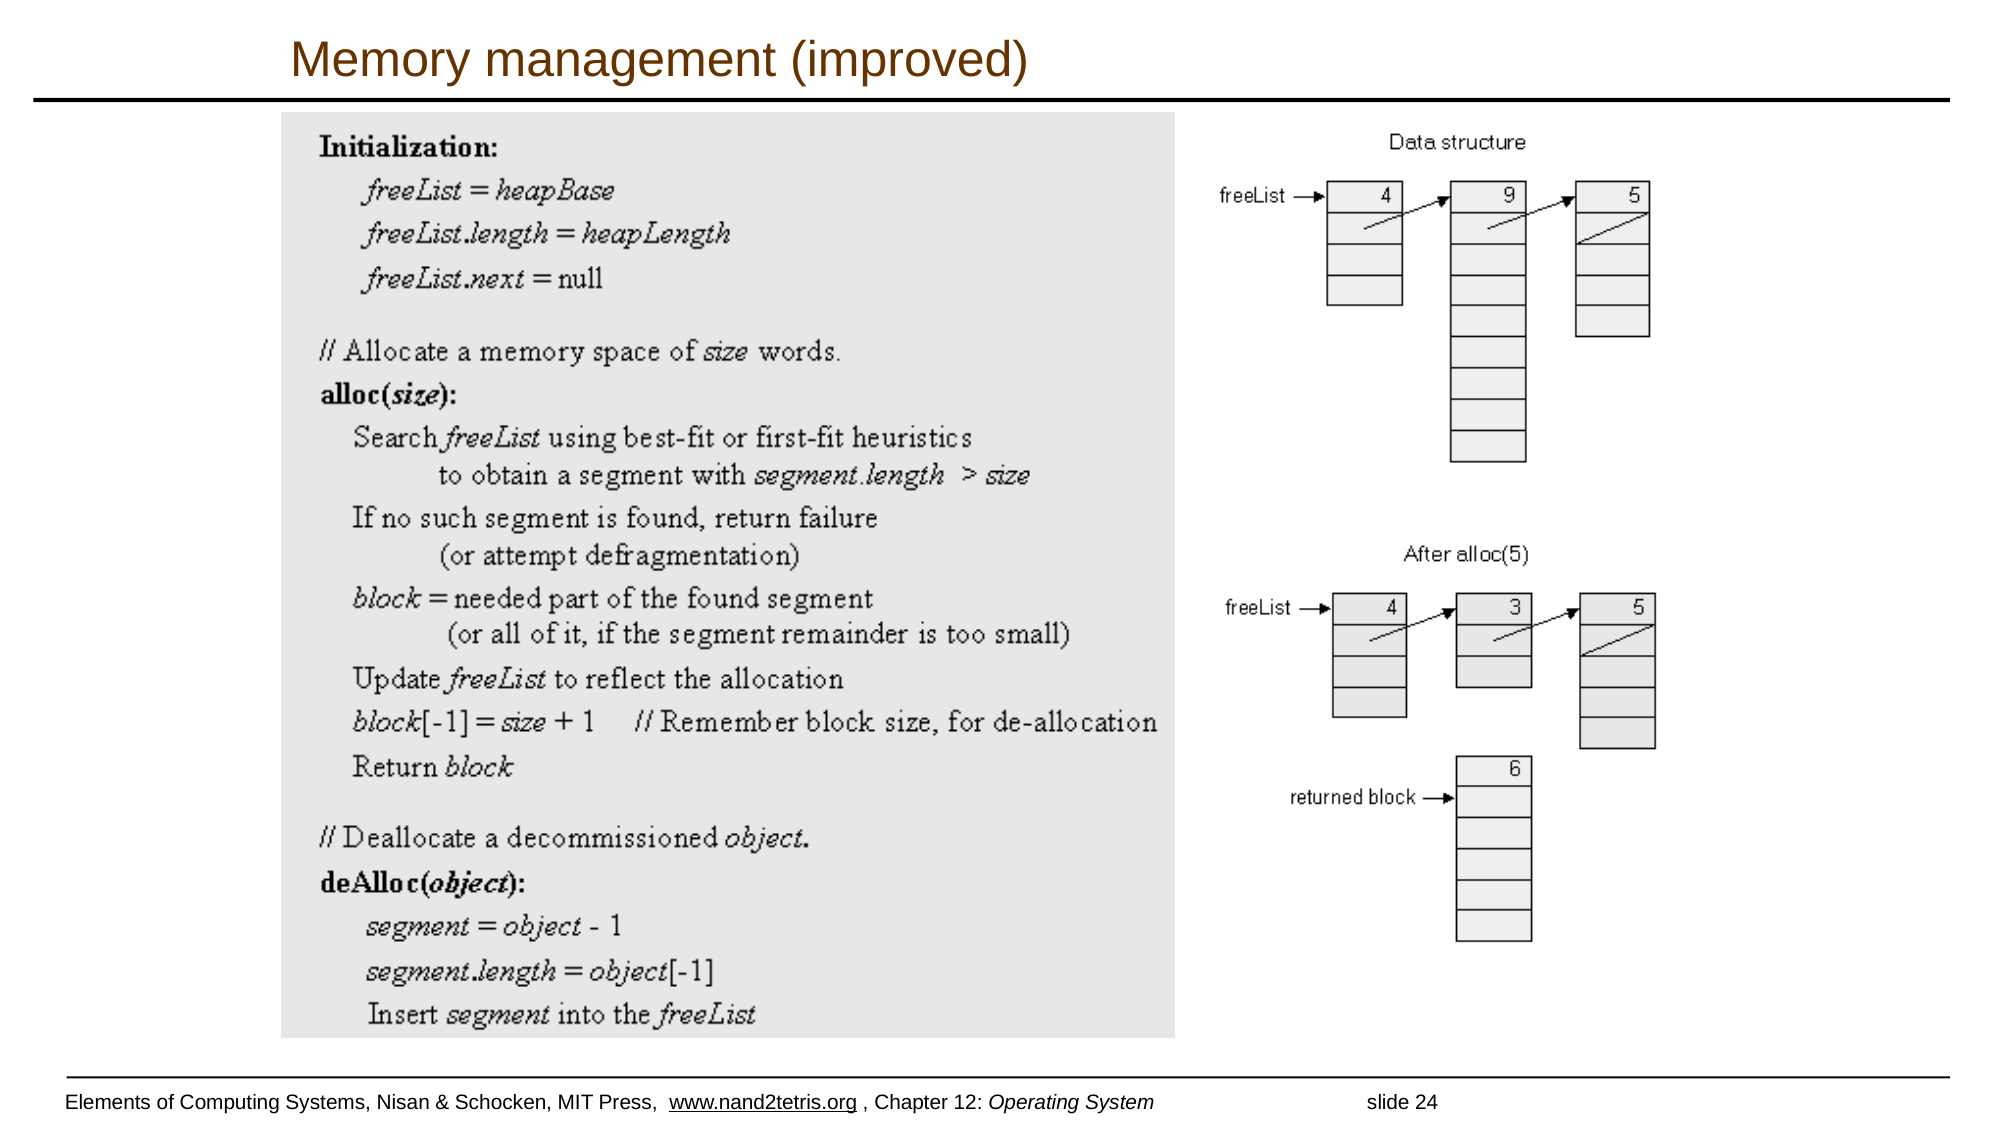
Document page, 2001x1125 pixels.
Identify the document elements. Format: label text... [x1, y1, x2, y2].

picture [1199, 112, 1676, 951]
picture [280, 112, 1176, 1038]
text_box Memory management (improved) [274, 12, 1713, 100]
